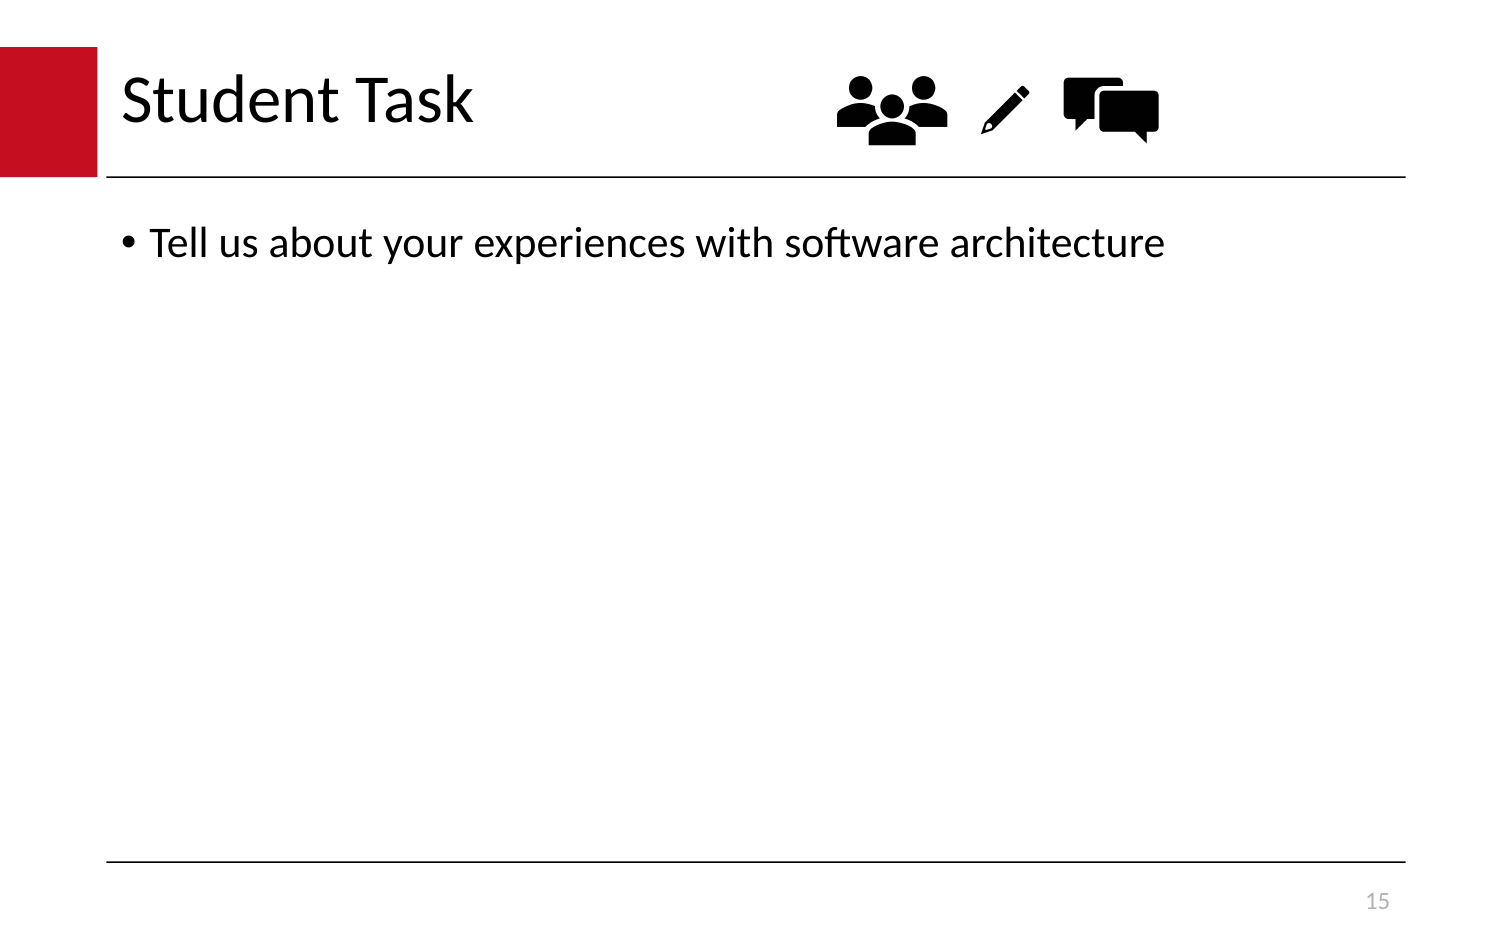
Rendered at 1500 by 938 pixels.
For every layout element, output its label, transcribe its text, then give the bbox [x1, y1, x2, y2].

picture [1054, 54, 1168, 167]
title Student Task [956, 47, 1406, 154]
slide_number 15 [1101, 880, 1406, 918]
picture [829, 47, 956, 174]
list Tell us about your experiences with software architecture [106, 212, 1406, 844]
title Student Task [106, 47, 829, 154]
picture [976, 81, 1034, 140]
